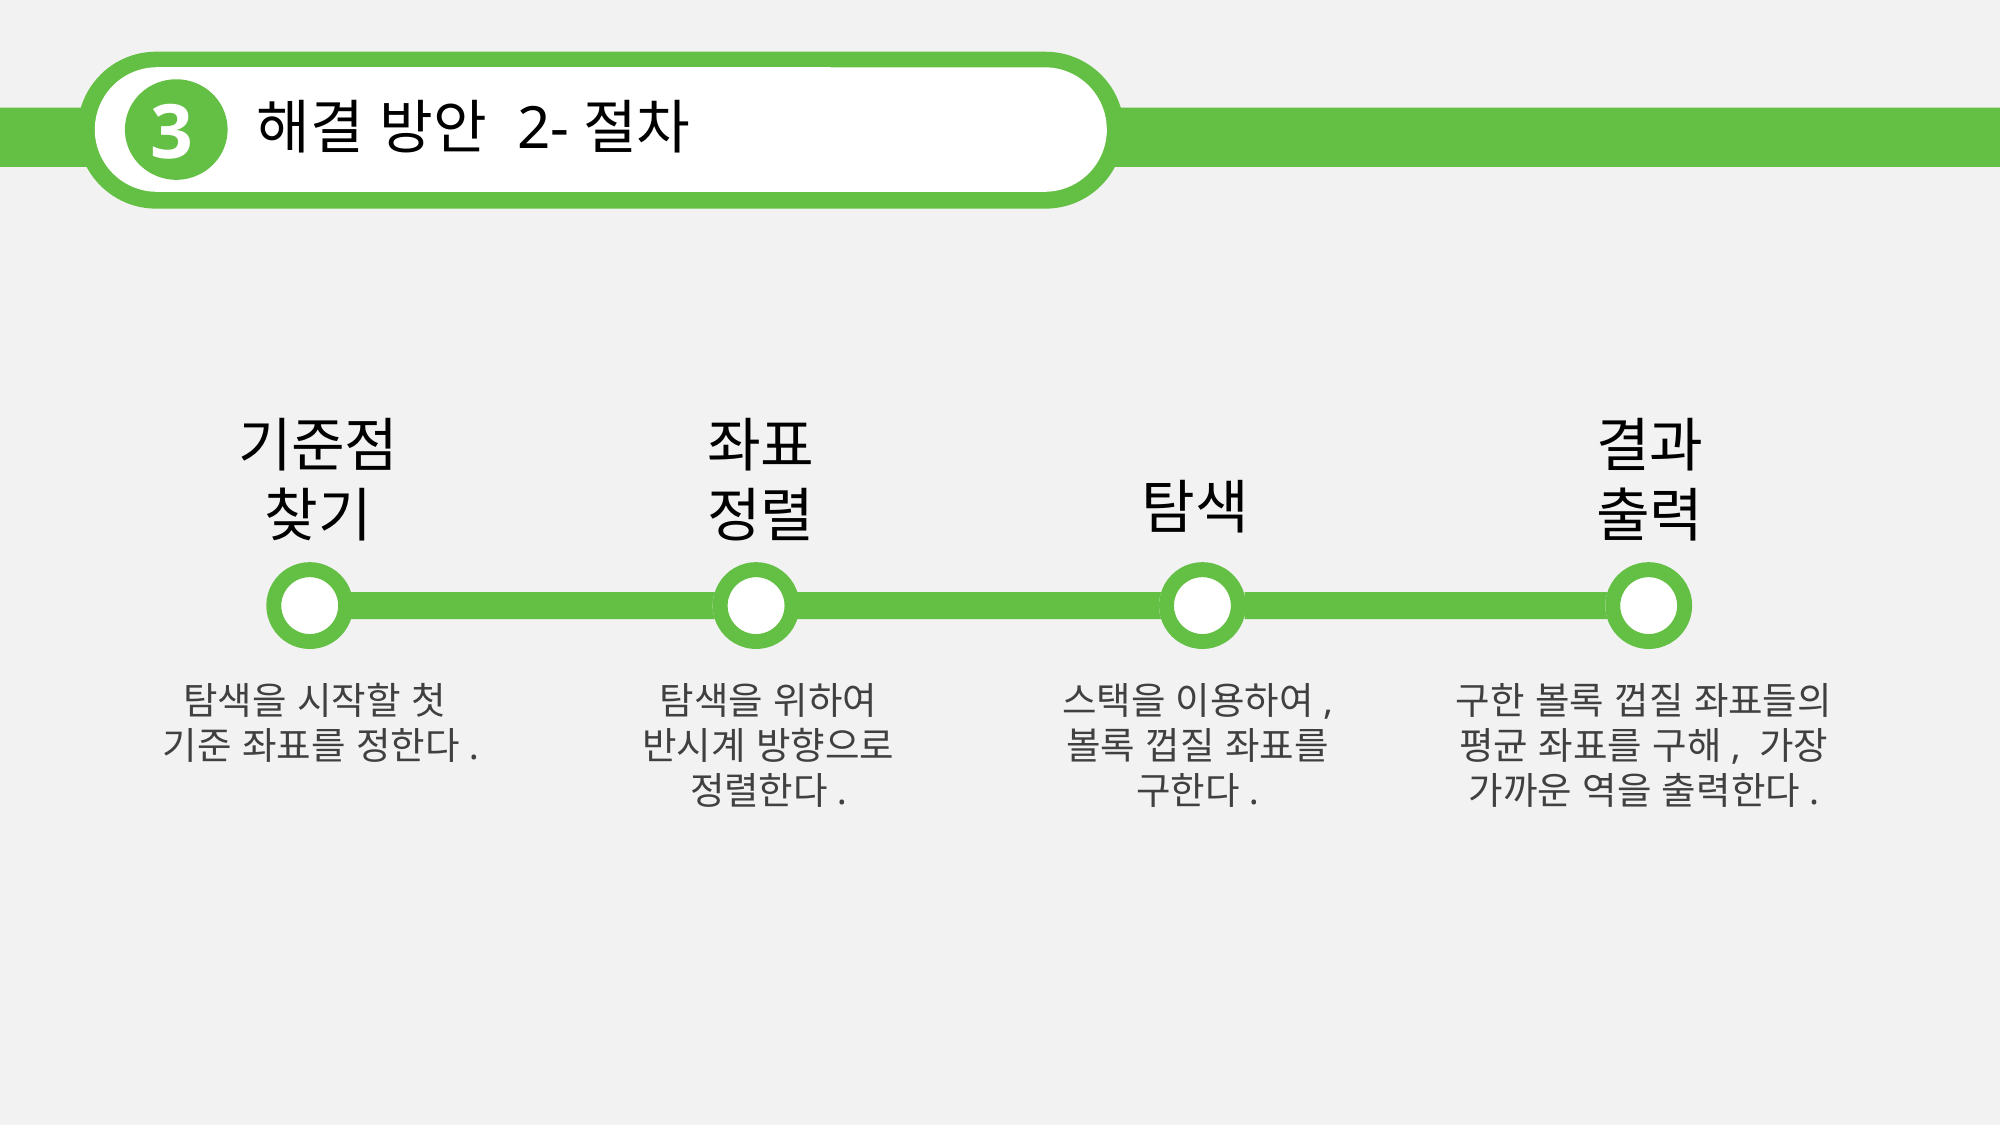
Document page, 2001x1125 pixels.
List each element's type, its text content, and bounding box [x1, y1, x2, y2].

text_box [93, 66, 1108, 193]
text_box 결과 출력 [1581, 400, 1739, 556]
text_box [1117, 107, 2000, 168]
text_box 3 [135, 76, 217, 182]
text_box 기준점 찾기 [220, 400, 416, 556]
text_box 탐색 [1127, 462, 1285, 548]
text_box 해결 방안 2-절차 [241, 82, 953, 168]
text_box 스택을 이용하여, 볼록 껍질 좌표를 구한다. [1031, 669, 1365, 820]
text_box 좌표 정렬 [692, 400, 851, 556]
text_box [217, 97, 229, 162]
text_box [0, 107, 85, 168]
text_box 탐색을 위하여 반시계 방향으로 정렬한다. [601, 669, 935, 820]
text_box [76, 50, 1126, 210]
text_box 구한 볼록 껍질 좌표들의 평균 좌표를 구해, 가장 가까운 역을 출력한다. [1423, 669, 1864, 820]
text_box 탐색을 시작할 첫 기준 좌표를 정한다. [147, 669, 481, 775]
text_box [266, 562, 1693, 650]
text_box [123, 97, 135, 162]
